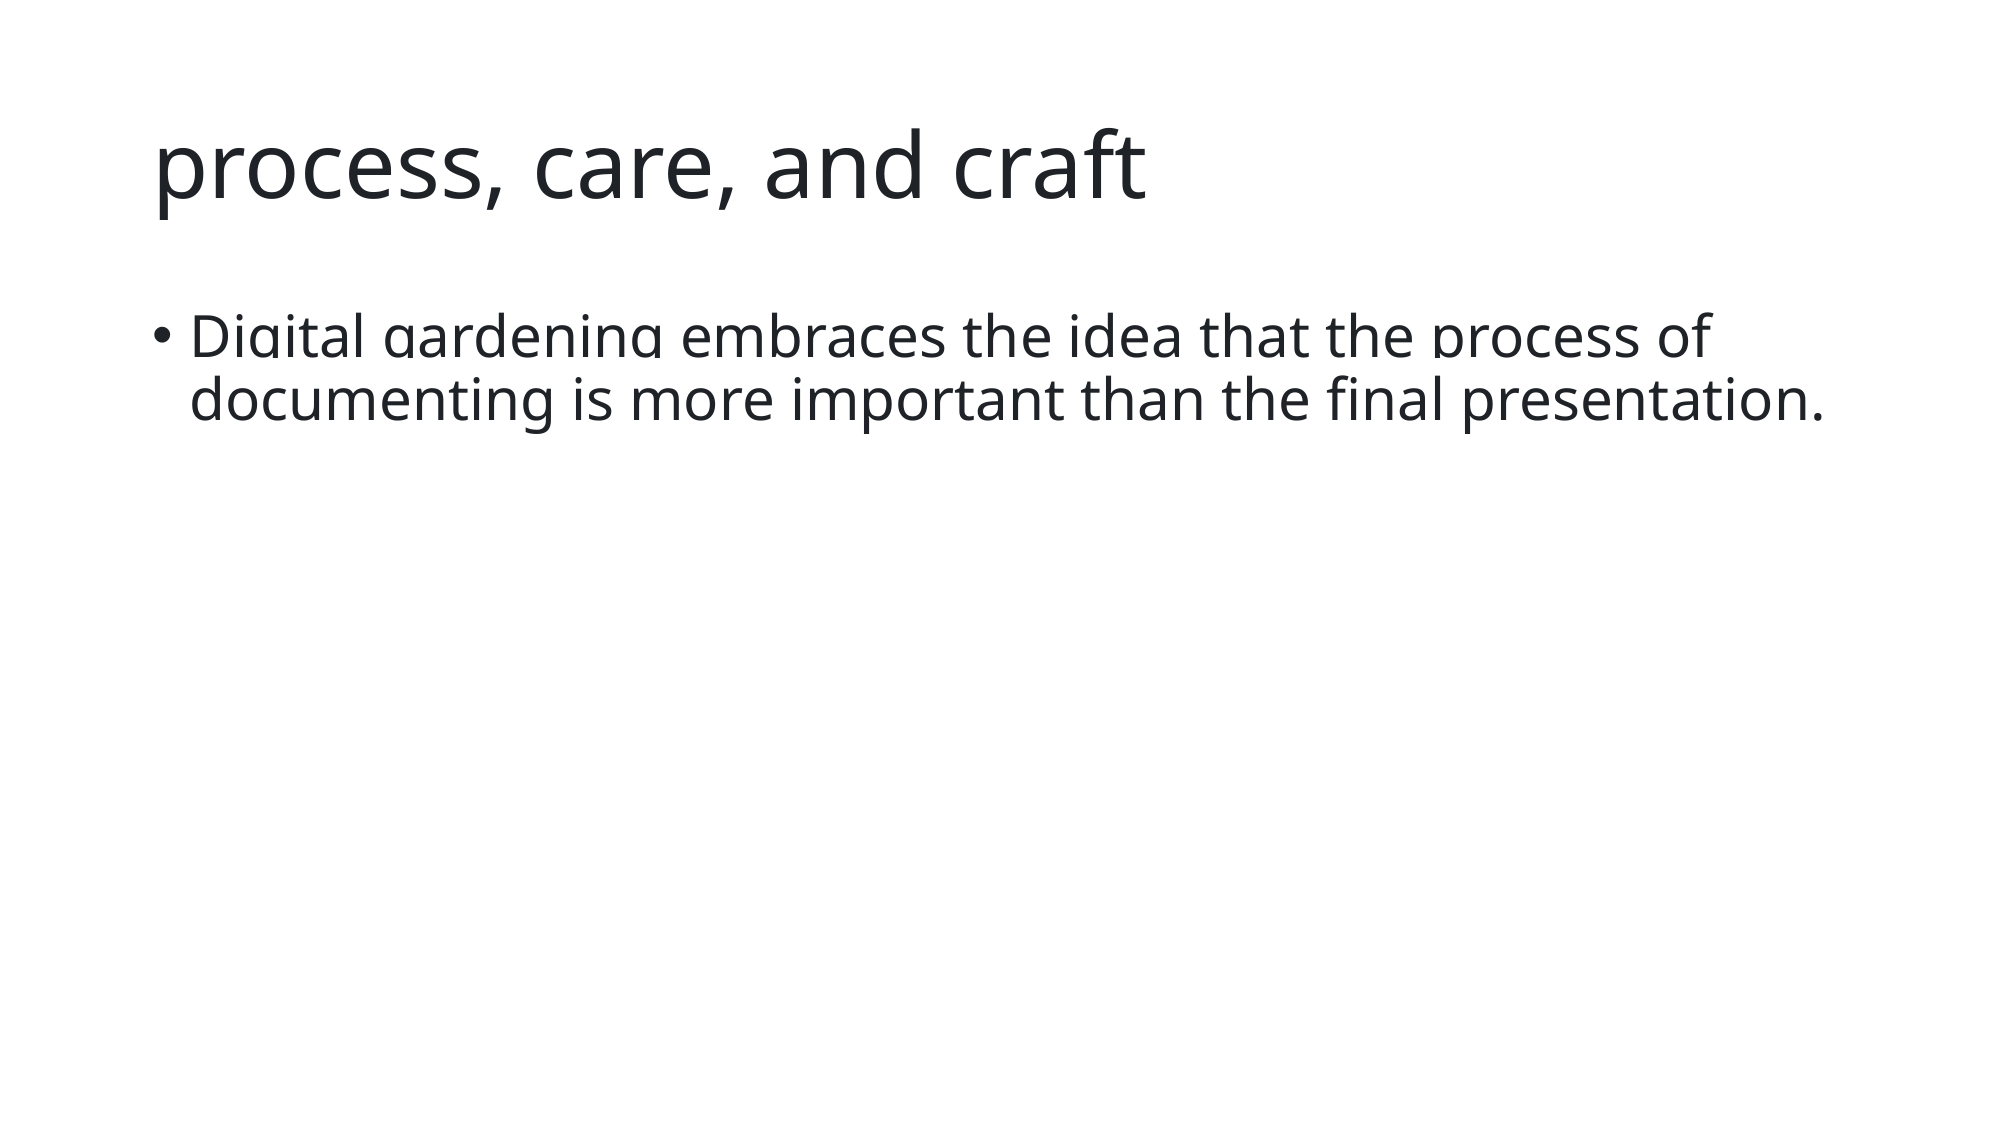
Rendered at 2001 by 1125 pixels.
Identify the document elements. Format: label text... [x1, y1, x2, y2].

list Digital gardening embraces the idea that the process of documenting is more important than the final presentation. [137, 299, 1863, 1014]
title process, care, and craft [137, 59, 1863, 278]
